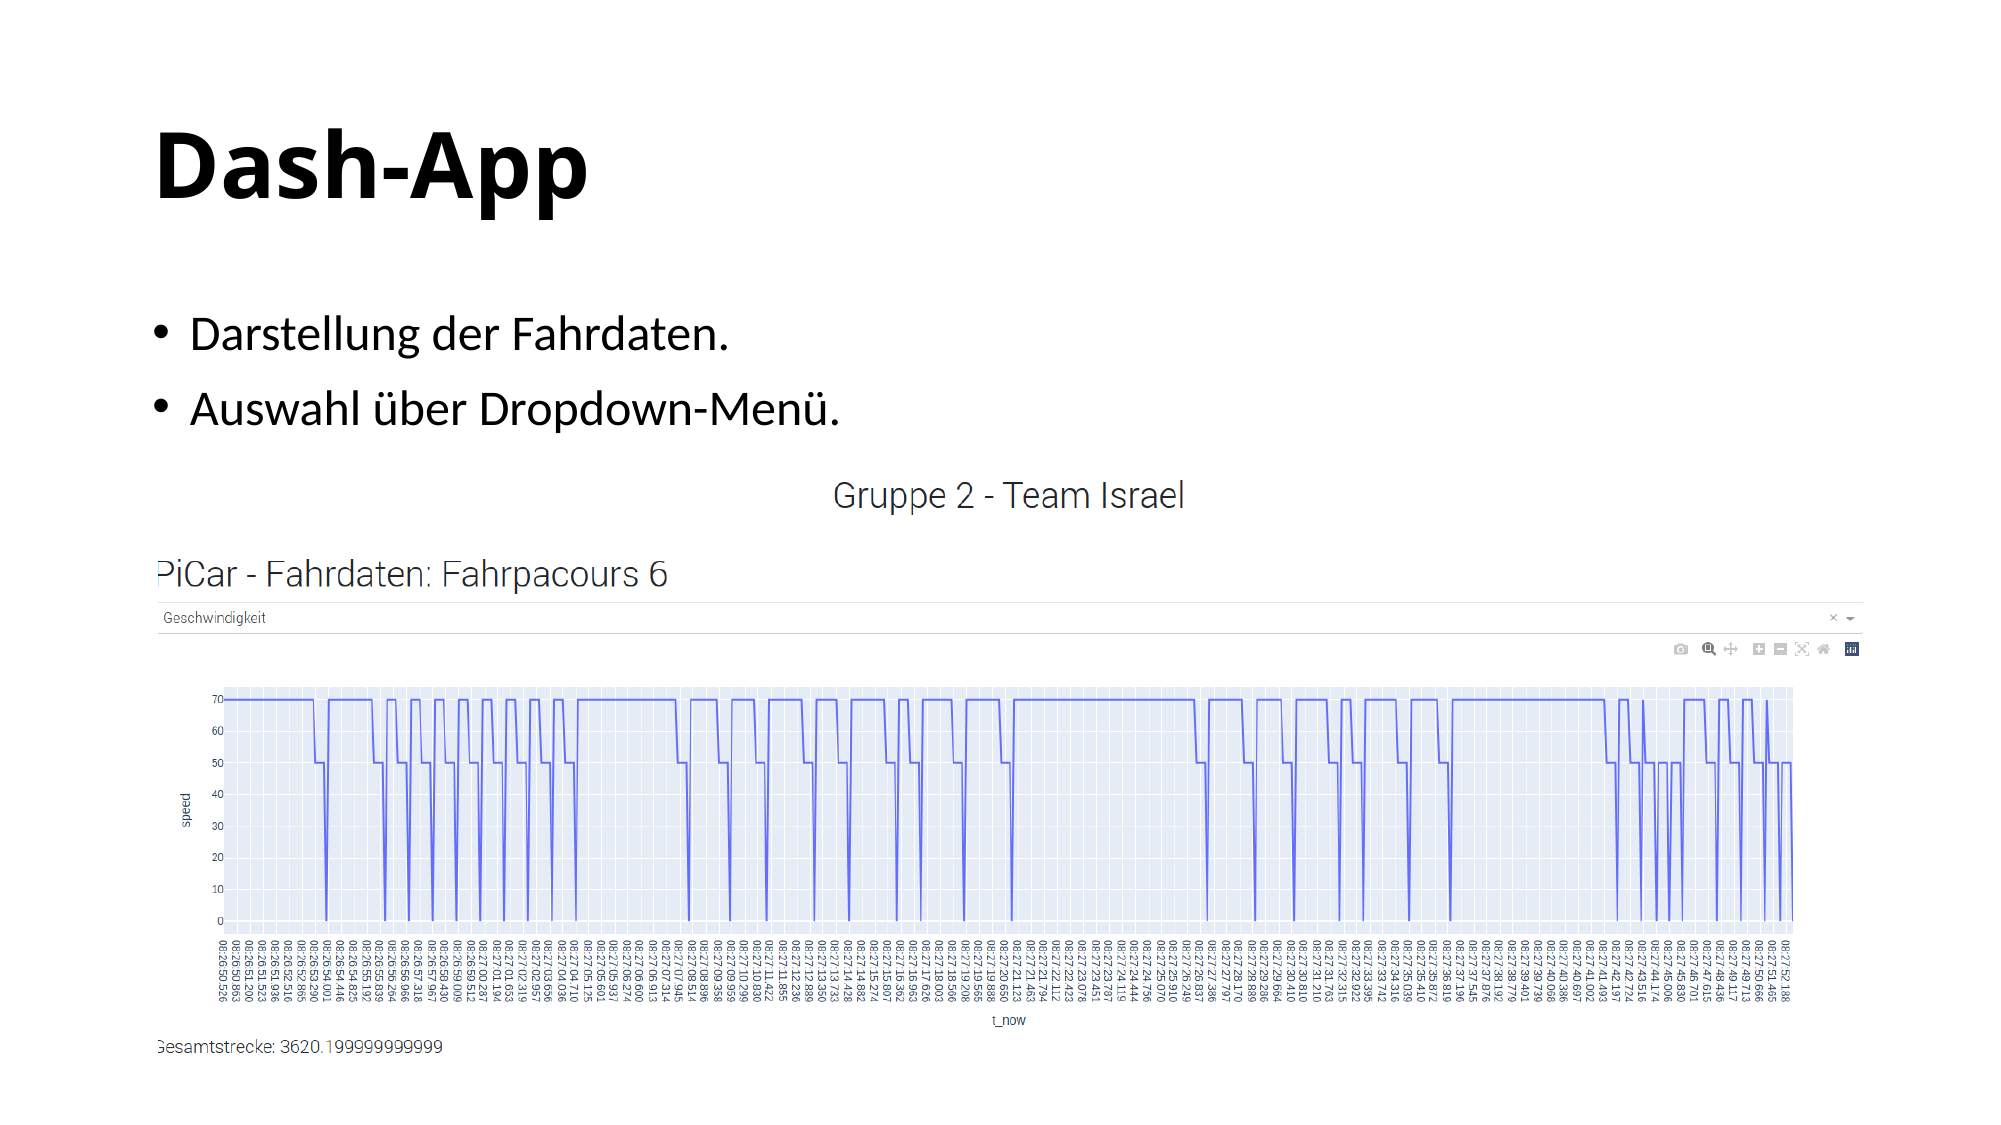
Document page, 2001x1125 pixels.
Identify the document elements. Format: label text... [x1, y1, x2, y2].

list Darstellung der Fahrdaten. Auswahl über Dropdown-Menü. [137, 299, 1863, 548]
title Dash-App [137, 59, 1863, 278]
picture [158, 437, 1863, 1075]
